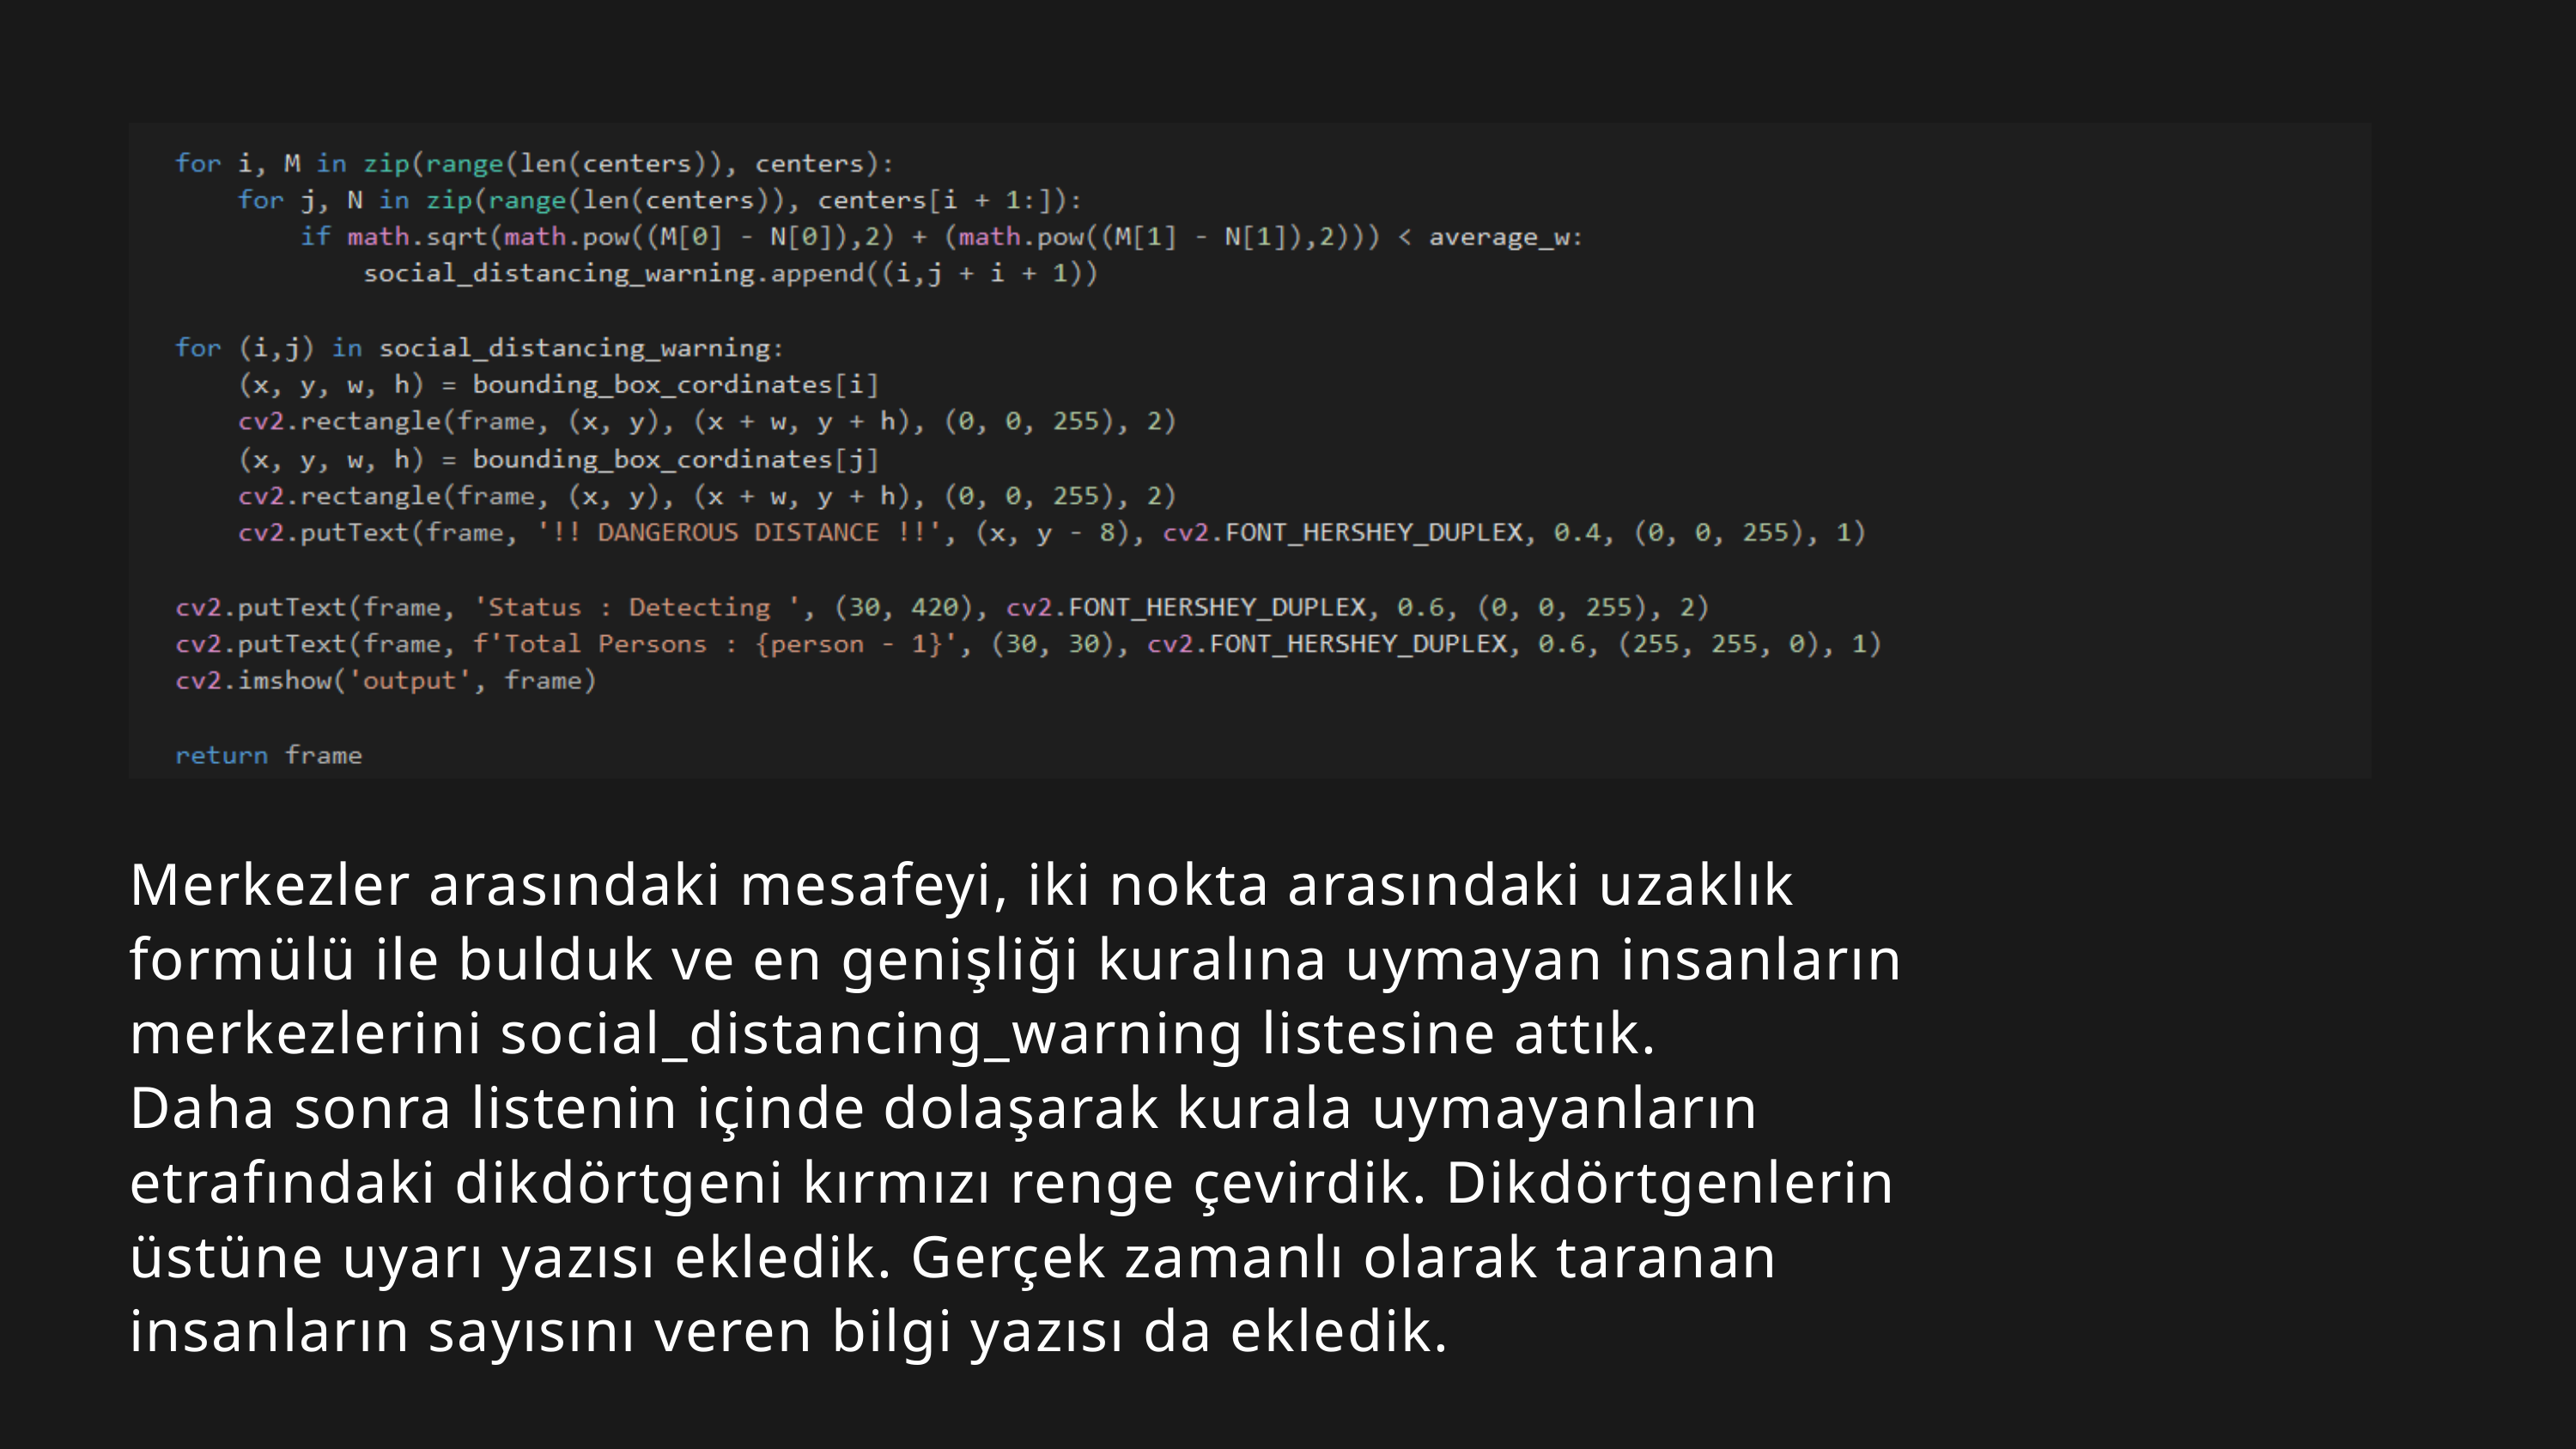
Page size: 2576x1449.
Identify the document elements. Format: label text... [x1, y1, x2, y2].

picture [128, 123, 2372, 779]
text_box Merkezler arasındaki mesafeyi, iki nokta arasındaki uzaklık formülü ile bulduk ve en genişliği kuralına uymayan insanların merkezlerini social_distancing_warning listesine attık. Daha sonra listenin içinde dolaşarak kurala uymayanların etrafındaki dikdörtgeni kırmızı renge çevirdik. Dikdörtgenlerin üstüne uyarı yazısı ekledik. Gerçek zamanlı olarak taranan insanların sayısını veren bilgi yazısı da ekledik. [128, 842, 1962, 1364]
